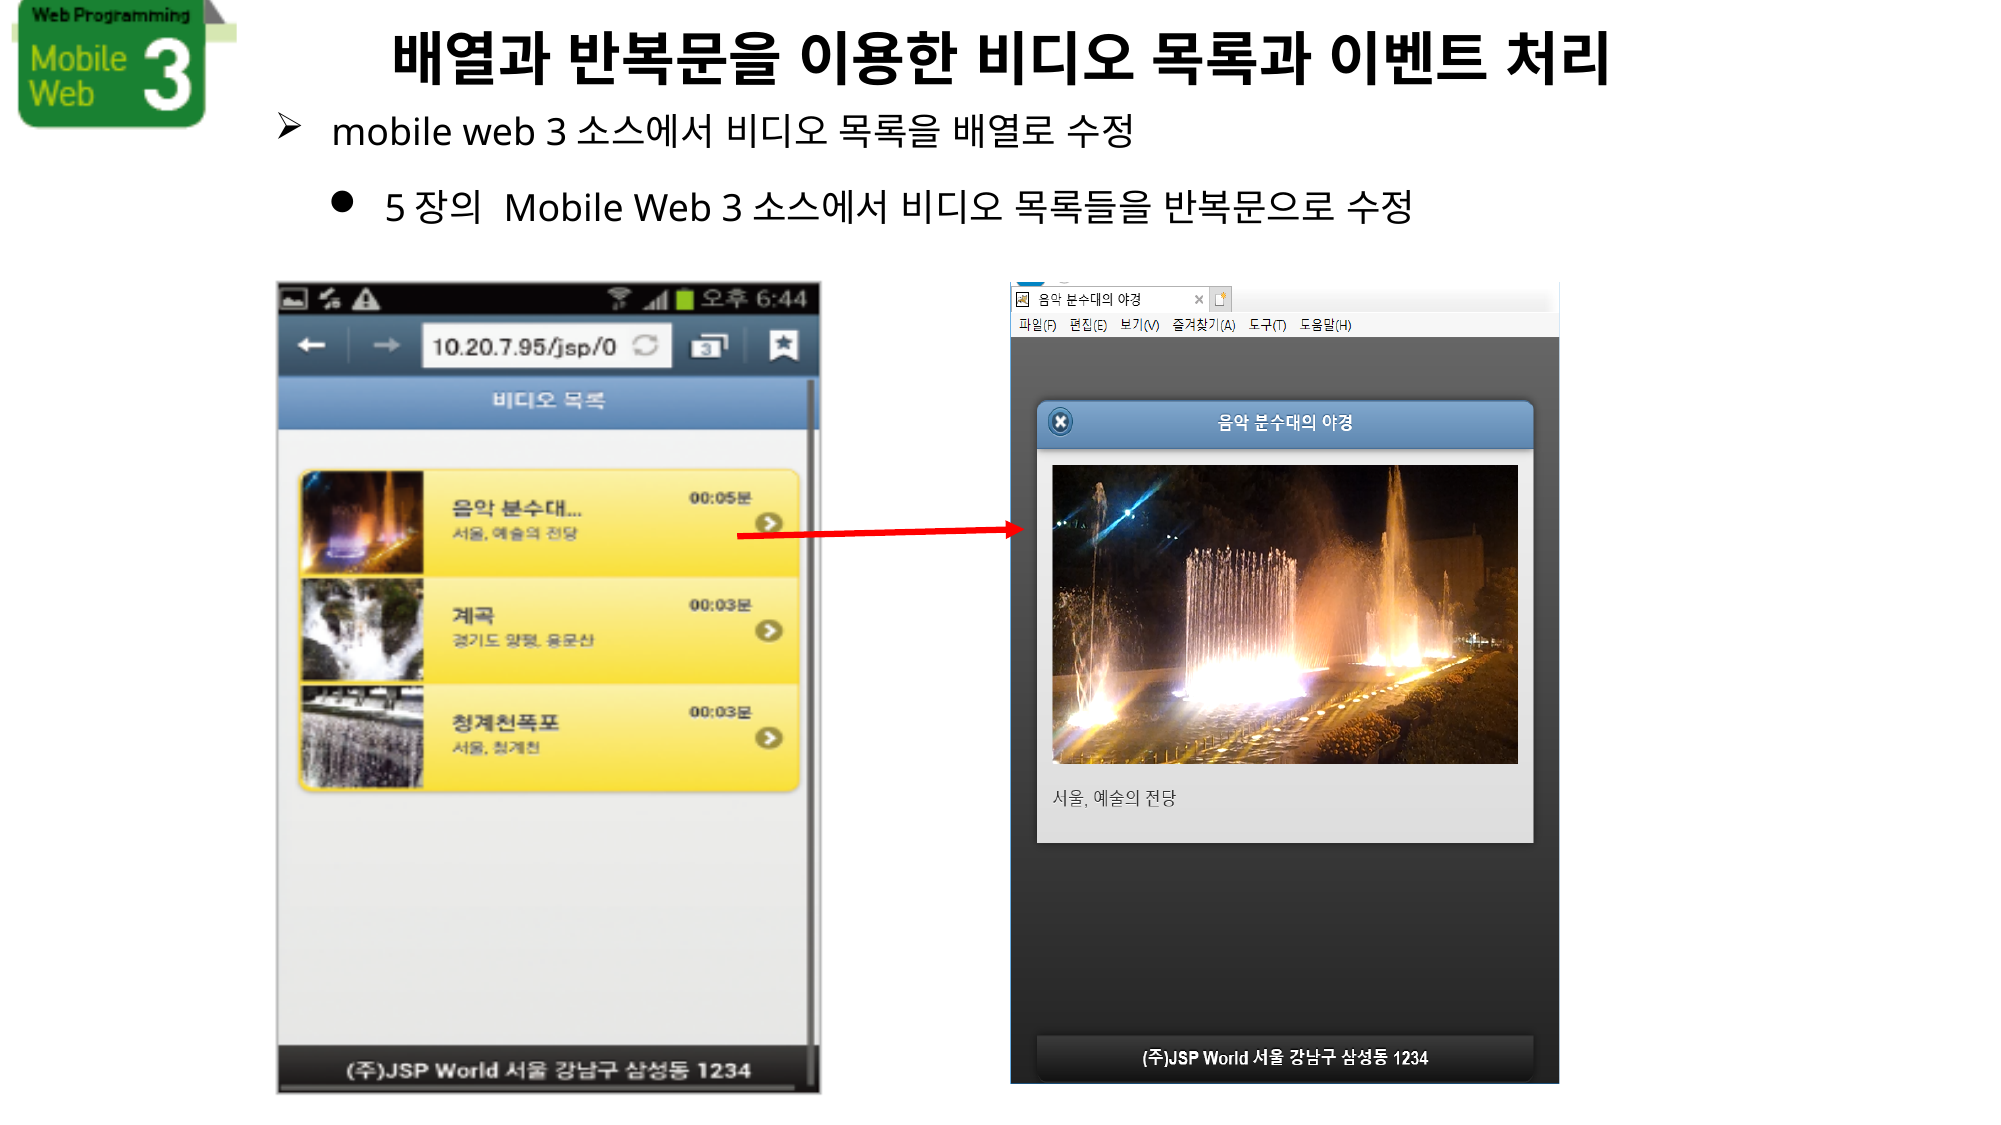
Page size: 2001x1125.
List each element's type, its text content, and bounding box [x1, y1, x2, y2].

text_box 5장의 Mobile Web 3소스에서 비디오 목록들을 반복문으로 수정 [313, 176, 1683, 237]
text_box mobile web 3소스에서 비디오 목록을 배열로 수정 [259, 100, 1238, 206]
picture [1010, 282, 1560, 1084]
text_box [736, 528, 1025, 537]
picture [11, 0, 237, 136]
title 배열과 반복문을 이용한 비디오 목록과 이벤트 처리 [242, 0, 1798, 132]
picture [259, 270, 837, 1110]
